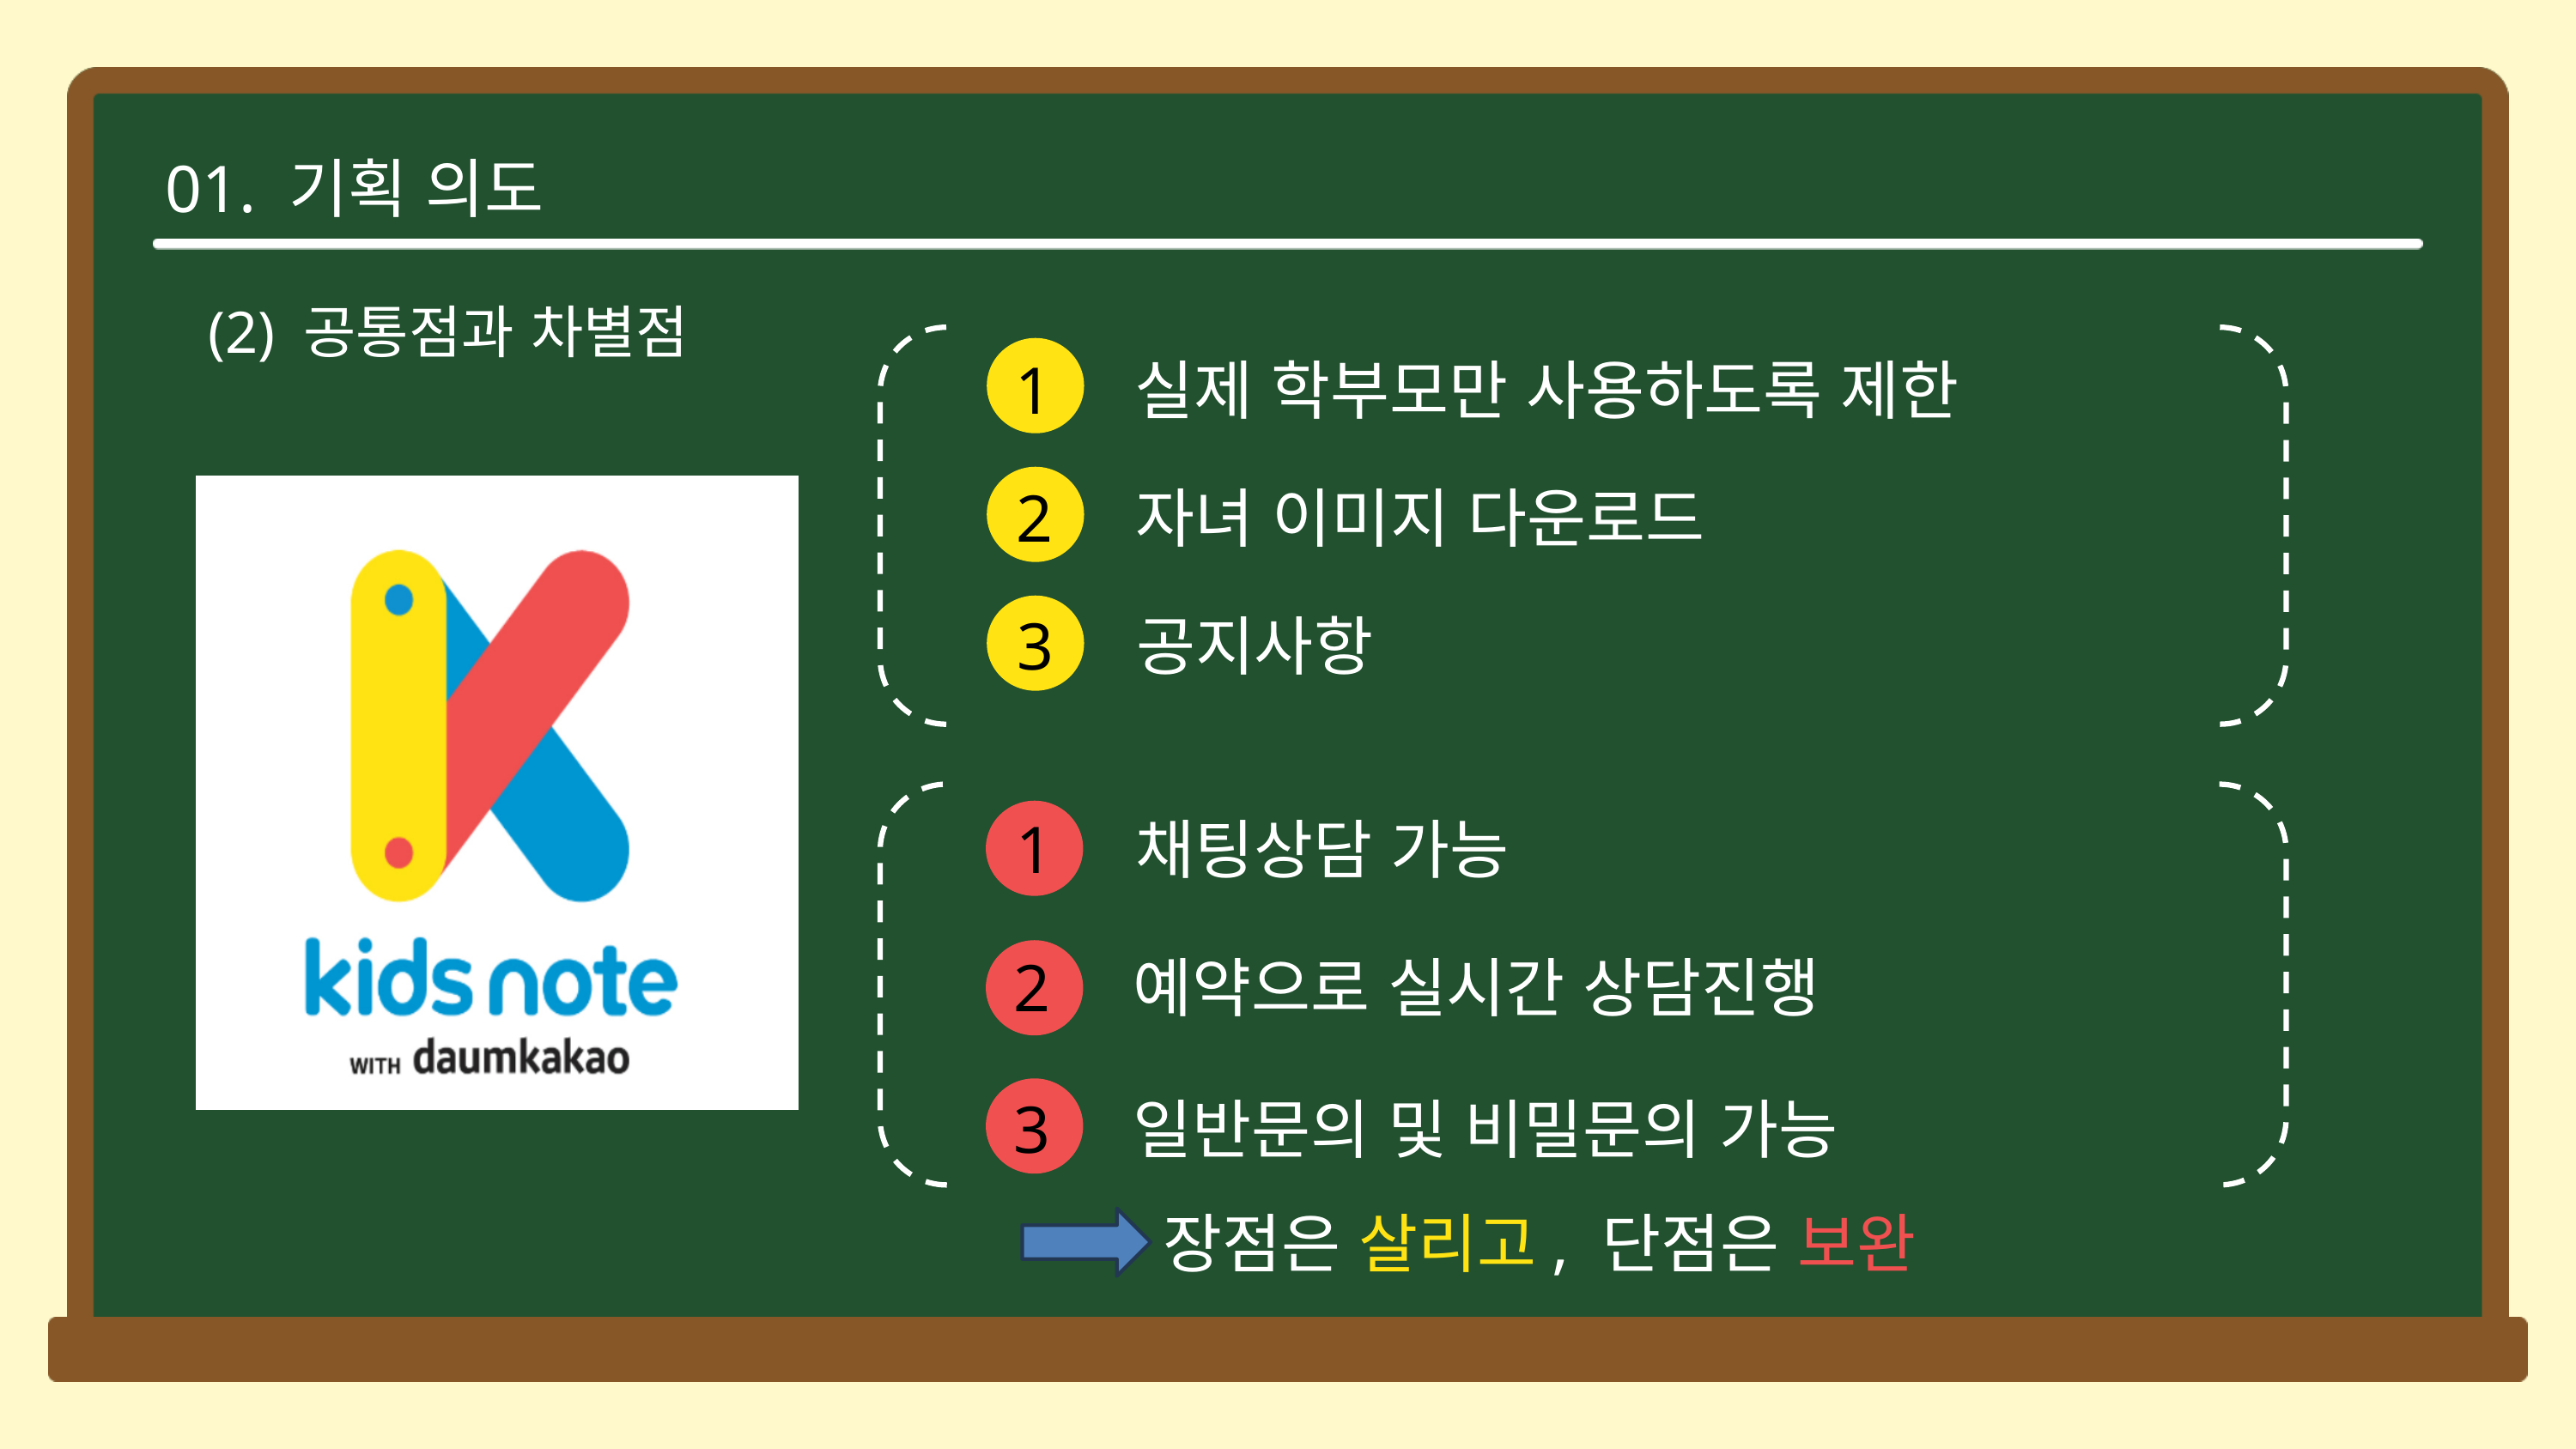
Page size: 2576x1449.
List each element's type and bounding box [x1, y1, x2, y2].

text_box [152, 239, 2423, 250]
text_box [47, 66, 2528, 1382]
picture [196, 476, 799, 1110]
